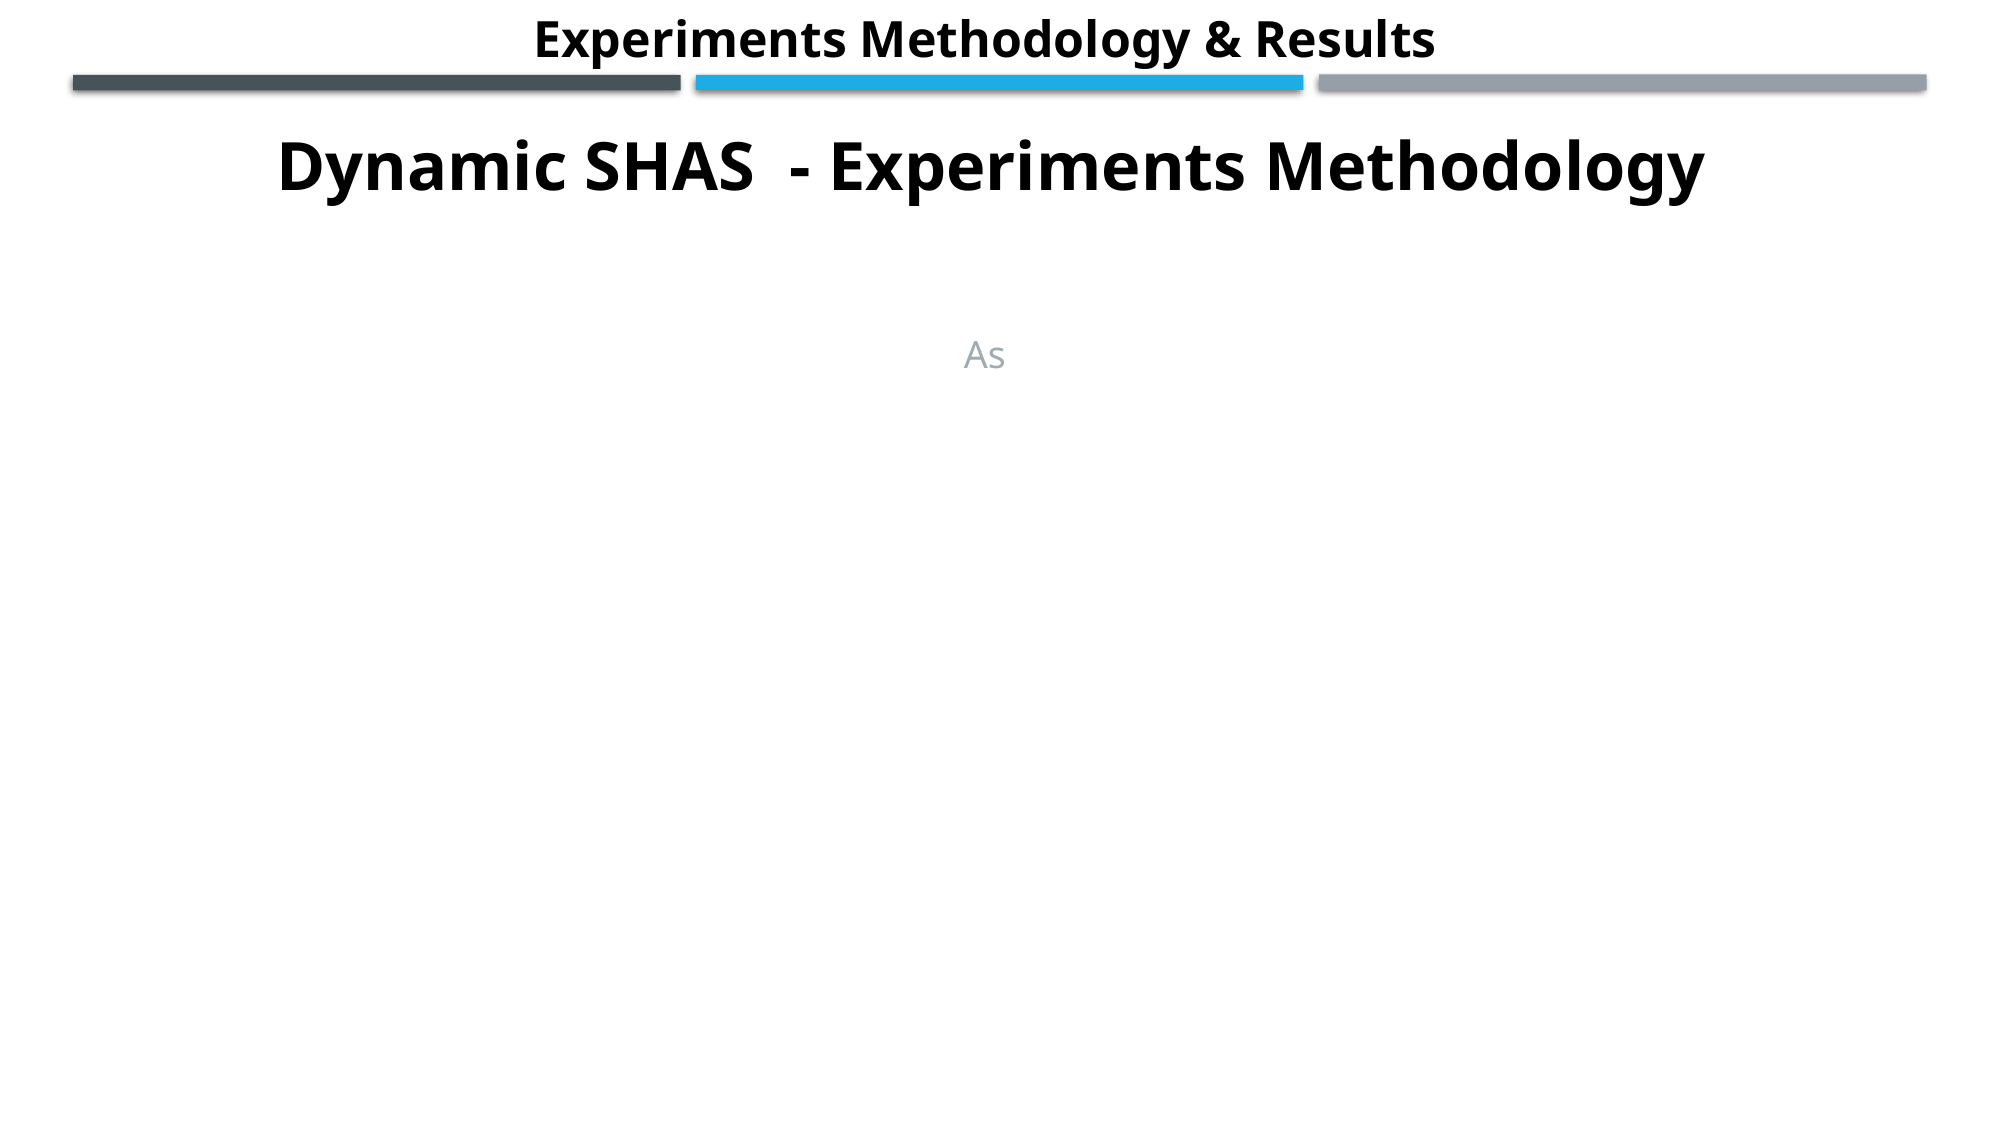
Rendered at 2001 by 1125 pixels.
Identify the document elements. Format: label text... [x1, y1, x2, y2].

text_box Experiments Methodology & Results [80, 0, 1890, 83]
text_box As [80, 323, 1890, 986]
text_box Dynamic SHAS - Experiments Methodology [95, 115, 1905, 199]
